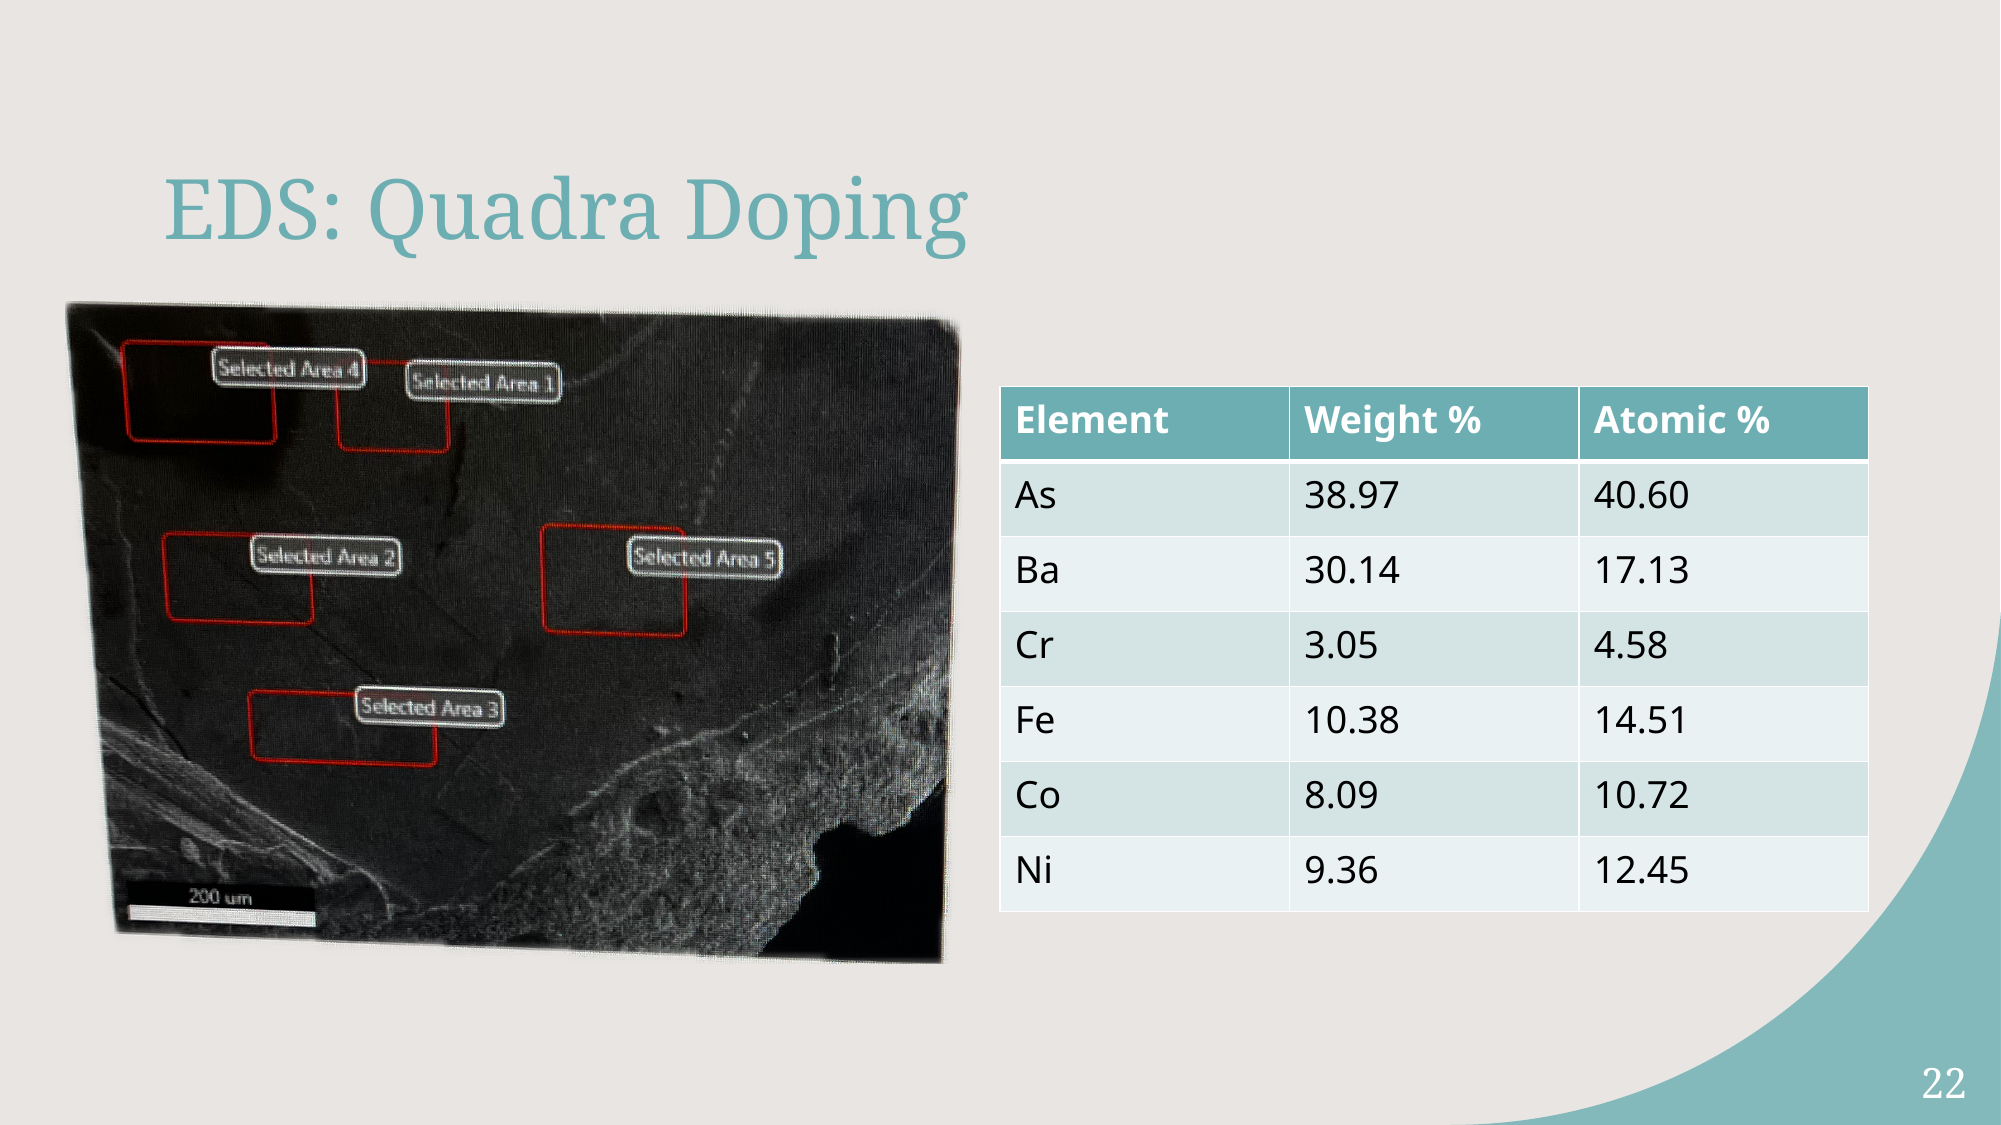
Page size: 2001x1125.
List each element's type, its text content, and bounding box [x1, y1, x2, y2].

table_cell As [1001, 464, 1289, 536]
table_cell 38.97 [1290, 464, 1578, 536]
slide_number 22 [1868, 1055, 1983, 1116]
table_cell Cr [1001, 612, 1289, 686]
table_cell 17.13 [1580, 537, 1868, 611]
table_cell 12.45 [1580, 837, 1868, 911]
table_cell 9.36 [1290, 837, 1578, 911]
table_cell Ba [1001, 537, 1289, 611]
picture [65, 301, 962, 964]
table_cell 10.72 [1580, 762, 1868, 836]
table_cell 8.09 [1290, 762, 1578, 836]
table_cell 30.14 [1290, 537, 1578, 611]
table_header Atomic % [1580, 387, 1868, 459]
table_cell Fe [1001, 687, 1289, 761]
table_header Weight % [1290, 387, 1578, 459]
table_cell 3.05 [1290, 612, 1578, 686]
table_cell 10.38 [1290, 687, 1578, 761]
title EDS: Quadra Doping [148, 96, 1775, 315]
table_cell Co [1001, 762, 1289, 836]
table_cell 40.60 [1580, 464, 1868, 536]
table_cell 4.58 [1580, 612, 1868, 686]
table_cell 14.51 [1580, 687, 1868, 761]
table_header Element [1001, 387, 1289, 459]
table_cell Ni [1001, 837, 1289, 911]
